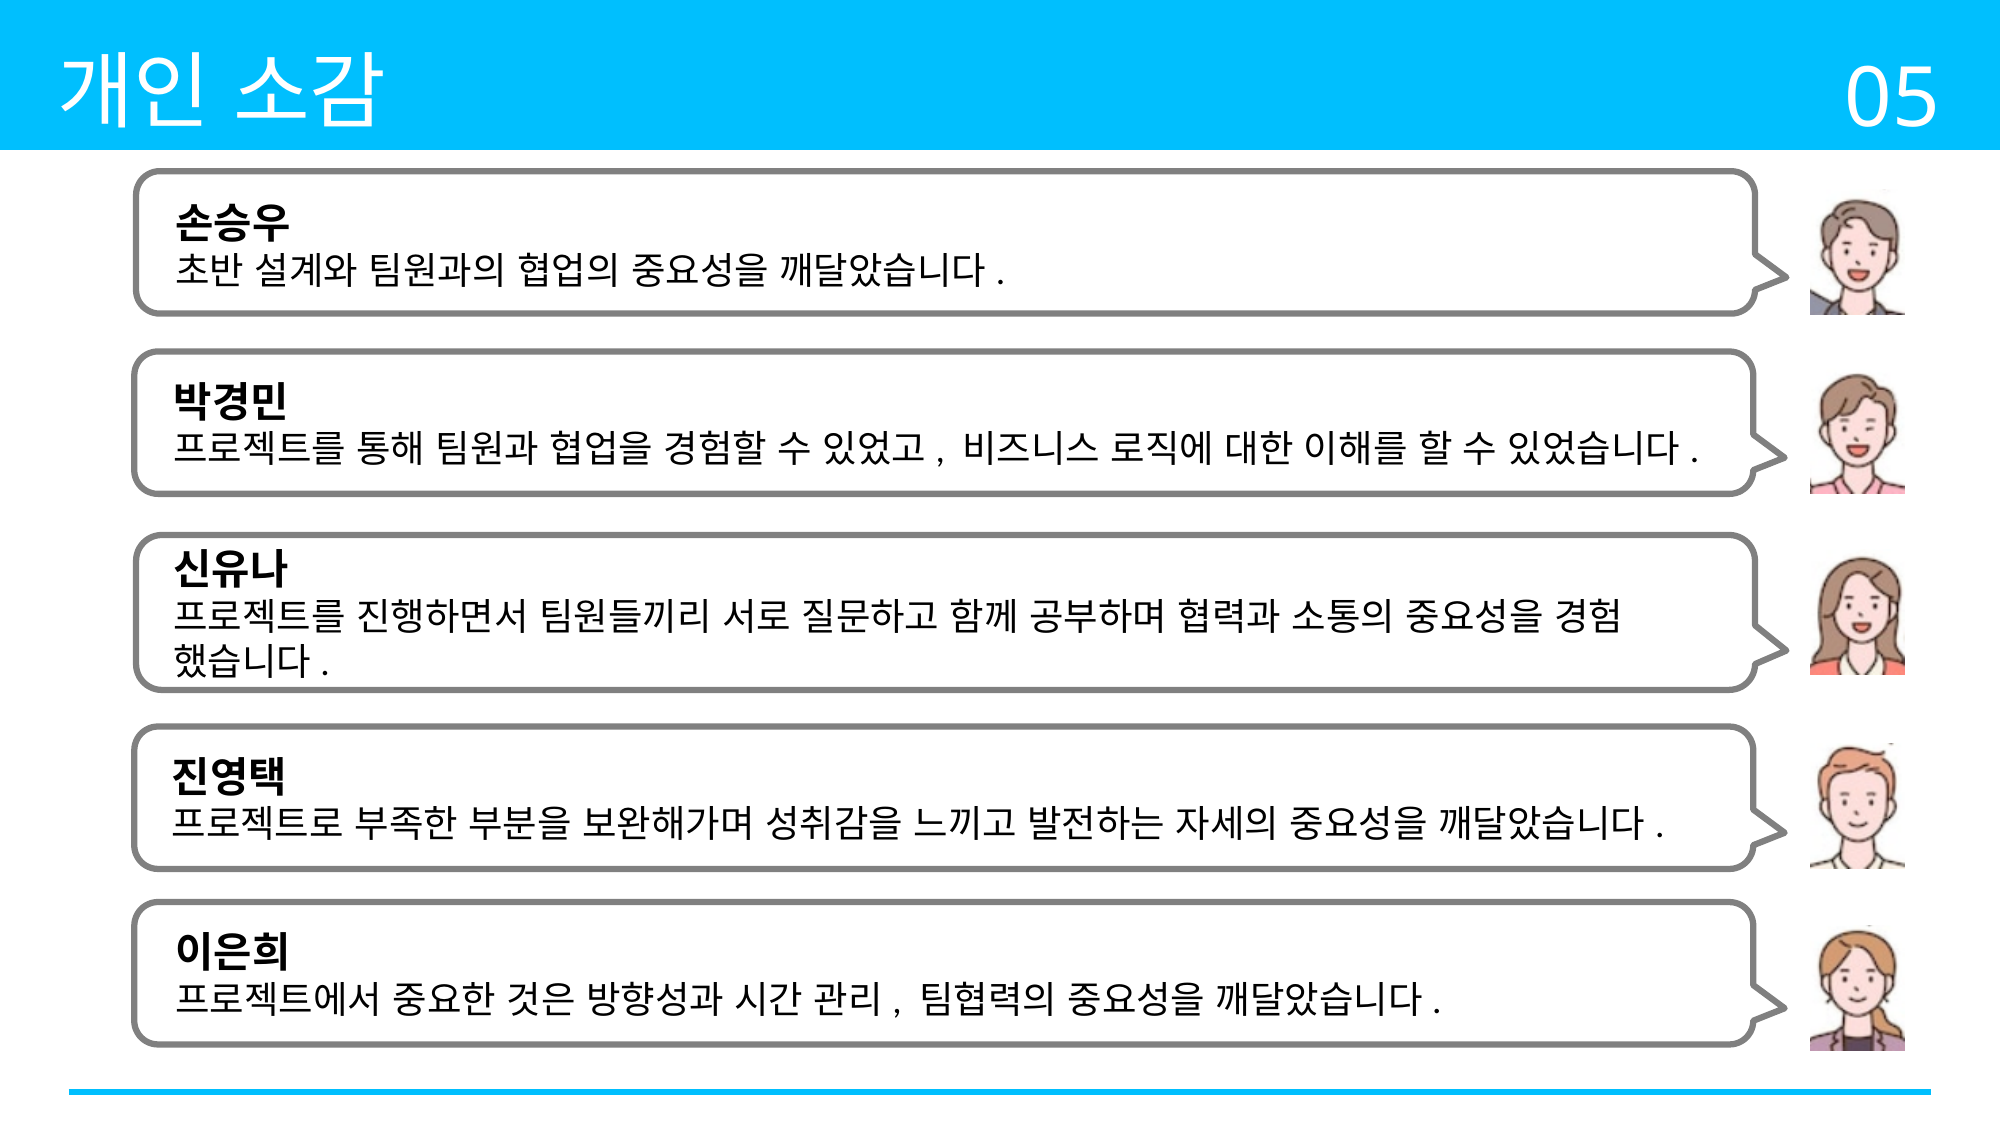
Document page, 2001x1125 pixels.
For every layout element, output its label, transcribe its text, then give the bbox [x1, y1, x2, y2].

text_box 이은희 프로젝트에서 중요한 것은 방향성과 시간 관리, 팀협력의 중요성을 깨달았습니다. [160, 918, 1735, 1029]
text_box 박경민 프로젝트를 통해 팀원과 협업을 경험할 수 있었고, 비즈니스 로직에 대한 이해를 할 수 있었습니다. [158, 367, 1733, 478]
text_box [132, 349, 1787, 496]
text_box 진영택 프로젝트로 부족한 부분을 보완해가며 성취감을 느끼고 발전하는 자세의 중요성을 깨달았습니다. [156, 743, 1731, 853]
text_box 05 [1830, 35, 1979, 150]
picture [1810, 189, 1905, 315]
picture [1810, 743, 1905, 870]
text_box 손승우 초반 설계와 팀원과의 협업의 중요성을 깨달았습니다. [160, 189, 1620, 300]
picture [1810, 924, 1905, 1051]
text_box [1766, 631, 1789, 662]
text_box [132, 899, 1787, 1047]
text_box 신유나 프로젝트를 진행하면서 팀원들끼리 서로 질문하고 함께 공부하며 협력과 소통의 중요성을 경험 했습니다. [158, 535, 1766, 690]
picture [1810, 549, 1905, 676]
text_box 개인 소감 [42, 30, 1393, 321]
text_box [133, 169, 1789, 316]
text_box [133, 532, 1740, 693]
text_box [0, 0, 2000, 152]
picture [1810, 368, 1905, 495]
text_box [132, 724, 1787, 872]
